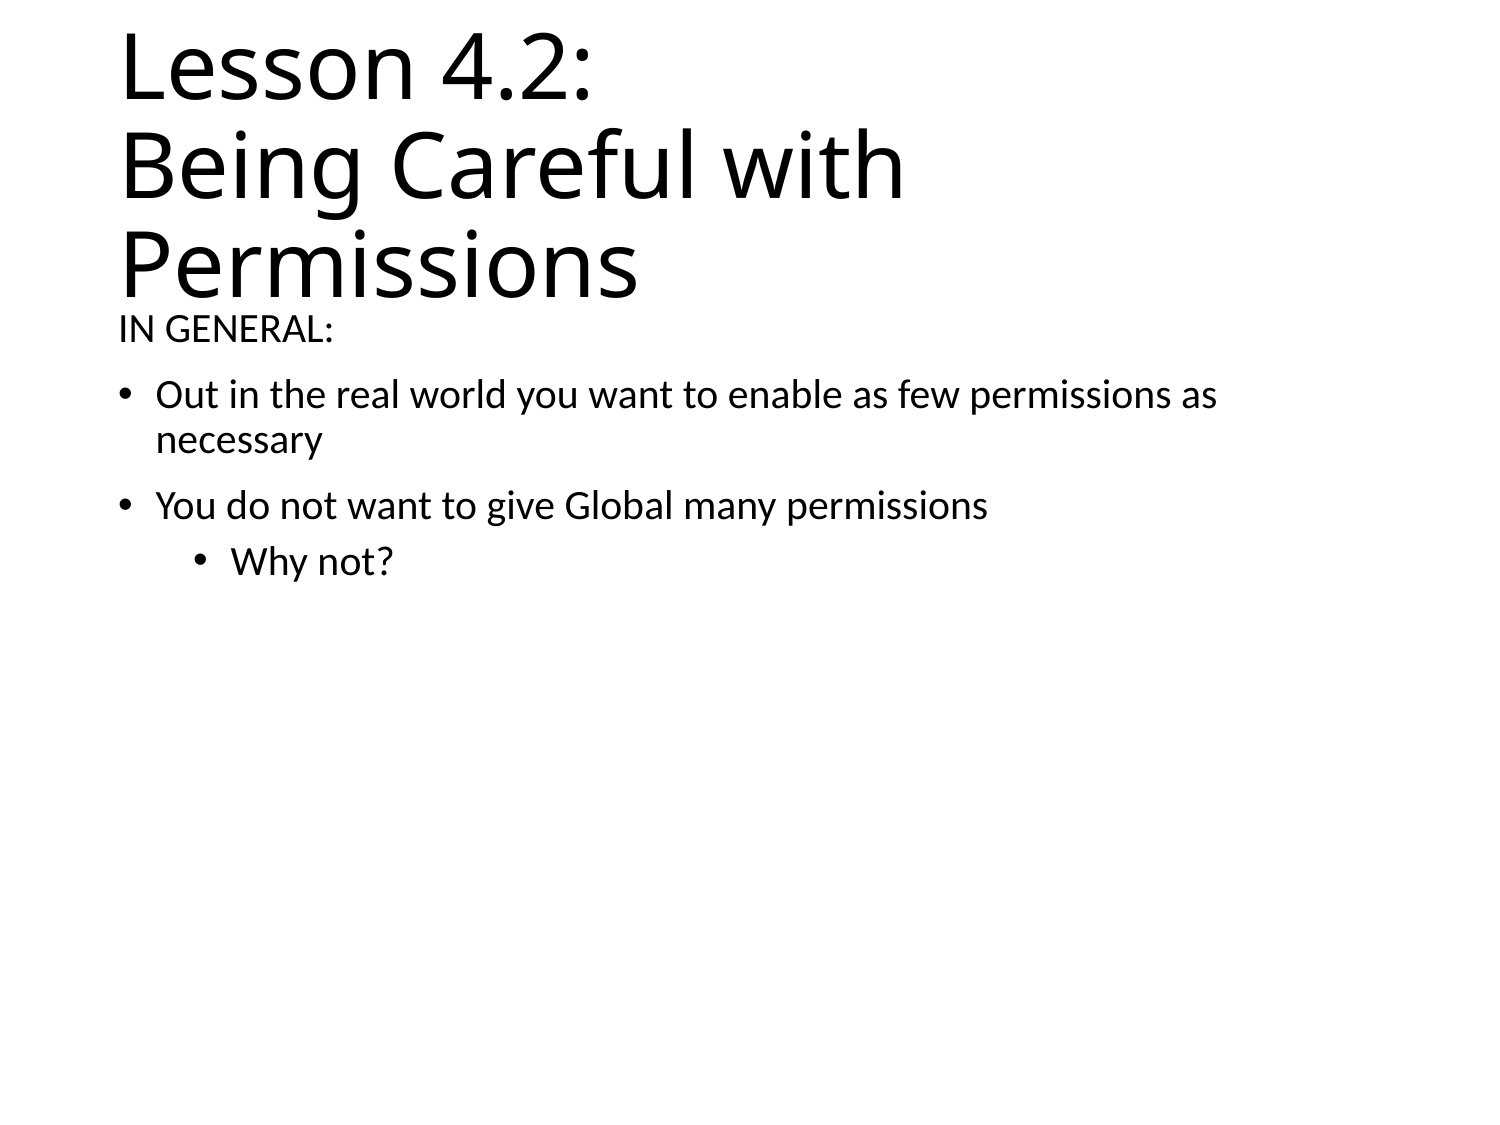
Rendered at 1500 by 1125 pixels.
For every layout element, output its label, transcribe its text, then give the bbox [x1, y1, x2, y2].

list IN GENERAL: Out in the real world you want to enable as few permissions as necessary You do not want to give Global many permissions Why not? [103, 299, 1397, 1014]
title Lesson 4.2: Being Careful with Permissions [103, 59, 1397, 278]
